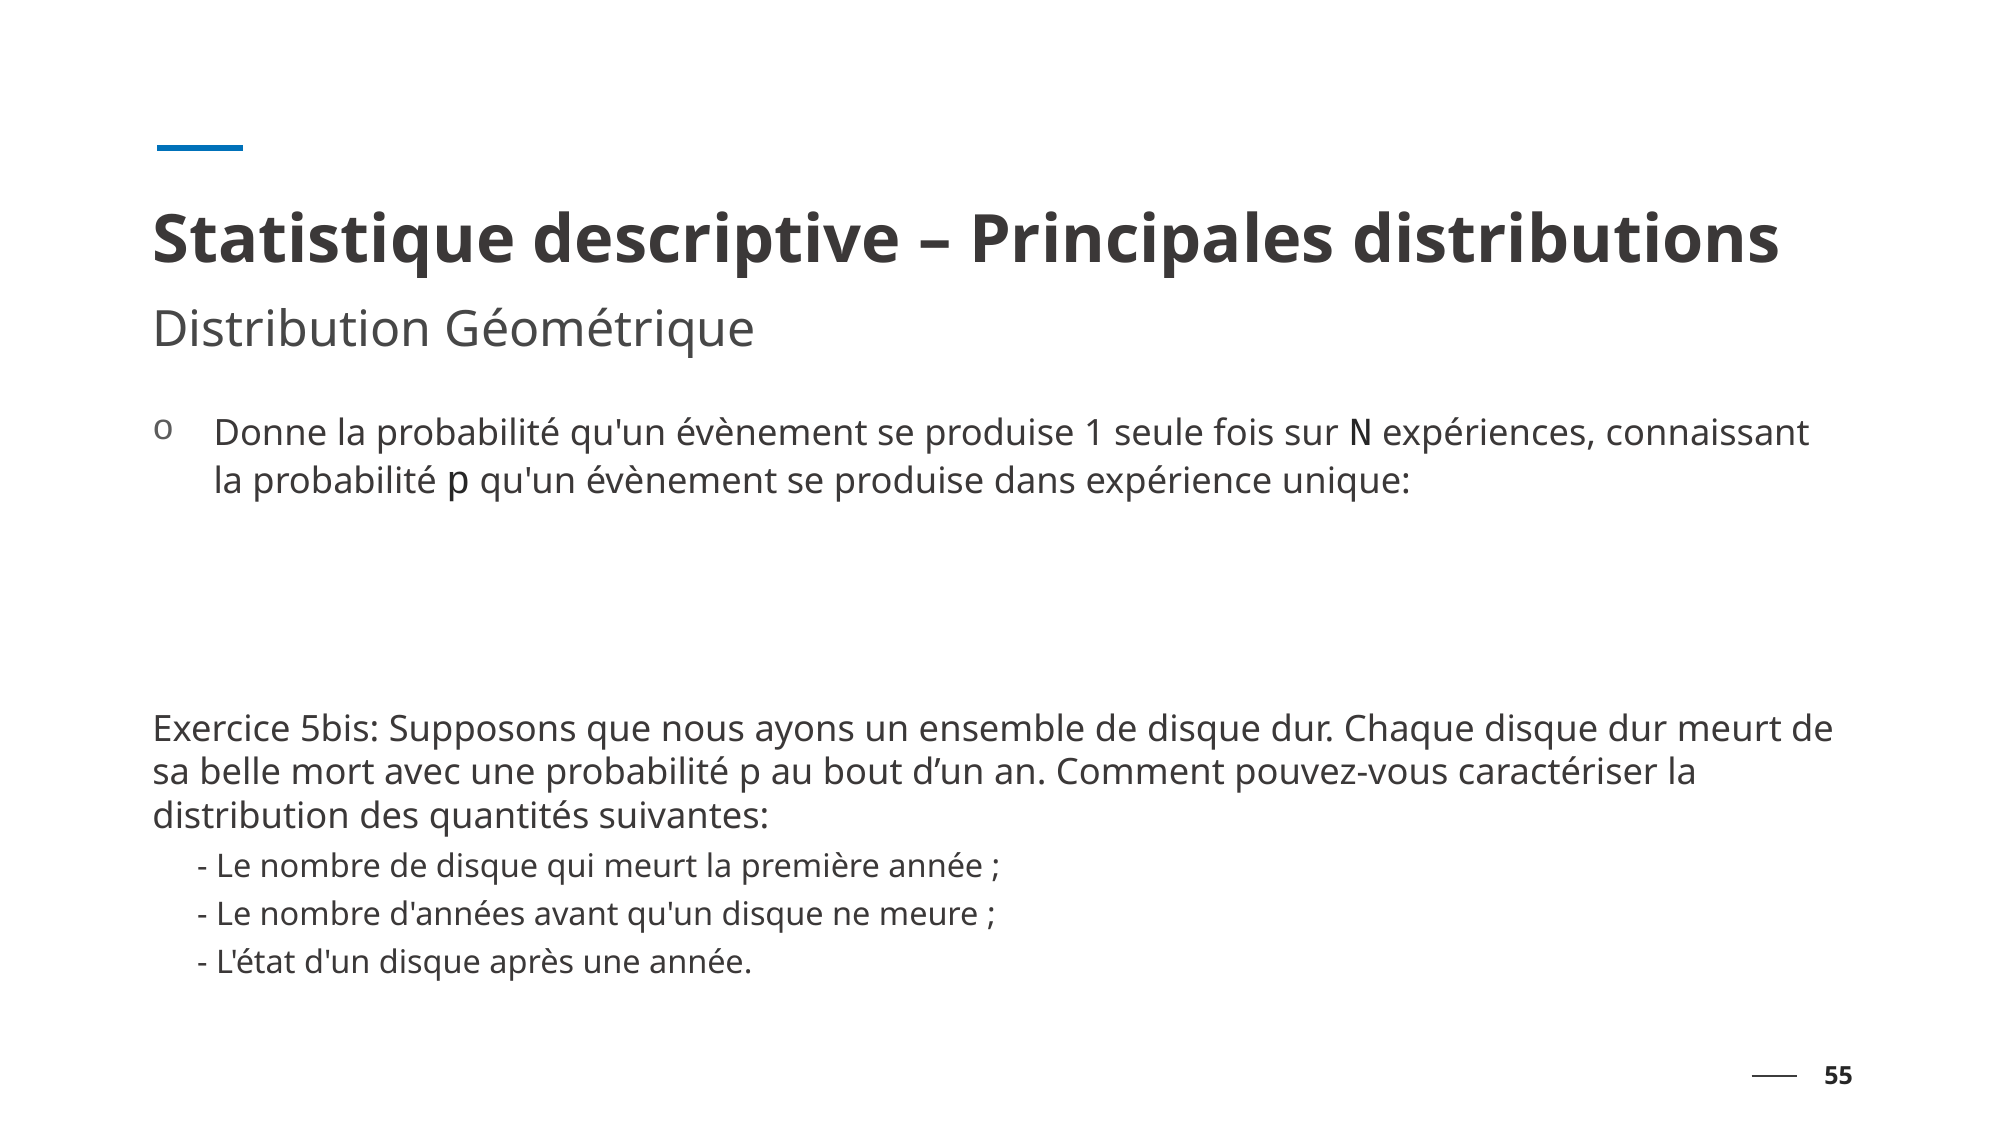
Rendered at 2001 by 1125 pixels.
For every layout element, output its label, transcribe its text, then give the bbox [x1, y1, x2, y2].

title Statistique descriptive – Principales distributions [137, 131, 1863, 304]
list Distribution Géométrique [137, 304, 1863, 350]
slide_number 55 [1809, 1046, 1899, 1107]
